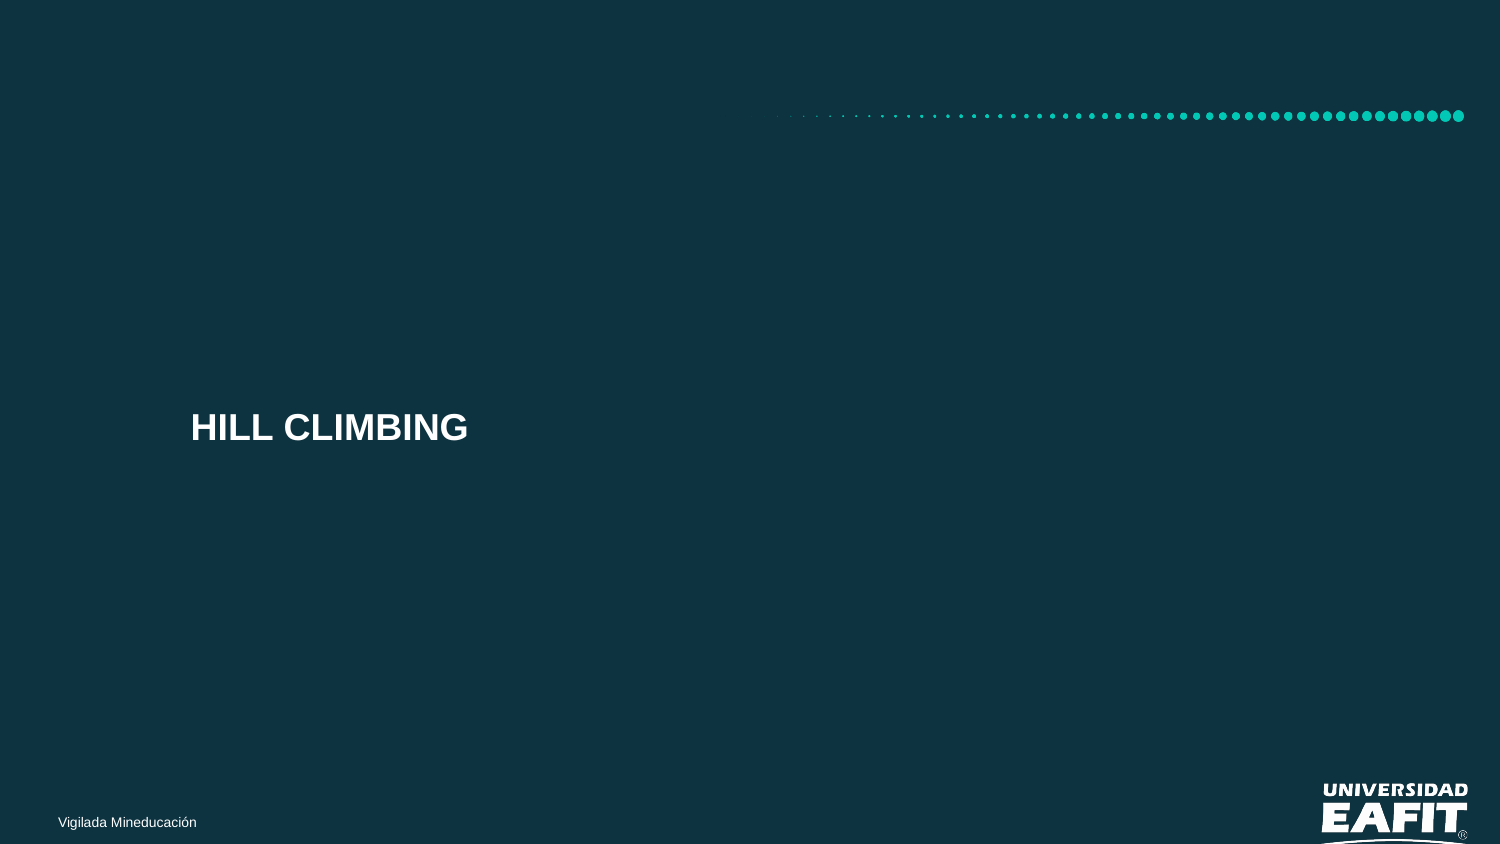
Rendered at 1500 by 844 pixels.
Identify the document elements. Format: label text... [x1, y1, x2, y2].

list HILL CLIMBING [156, 148, 1390, 696]
picture [1321, 783, 1468, 844]
picture [712, 110, 1464, 122]
